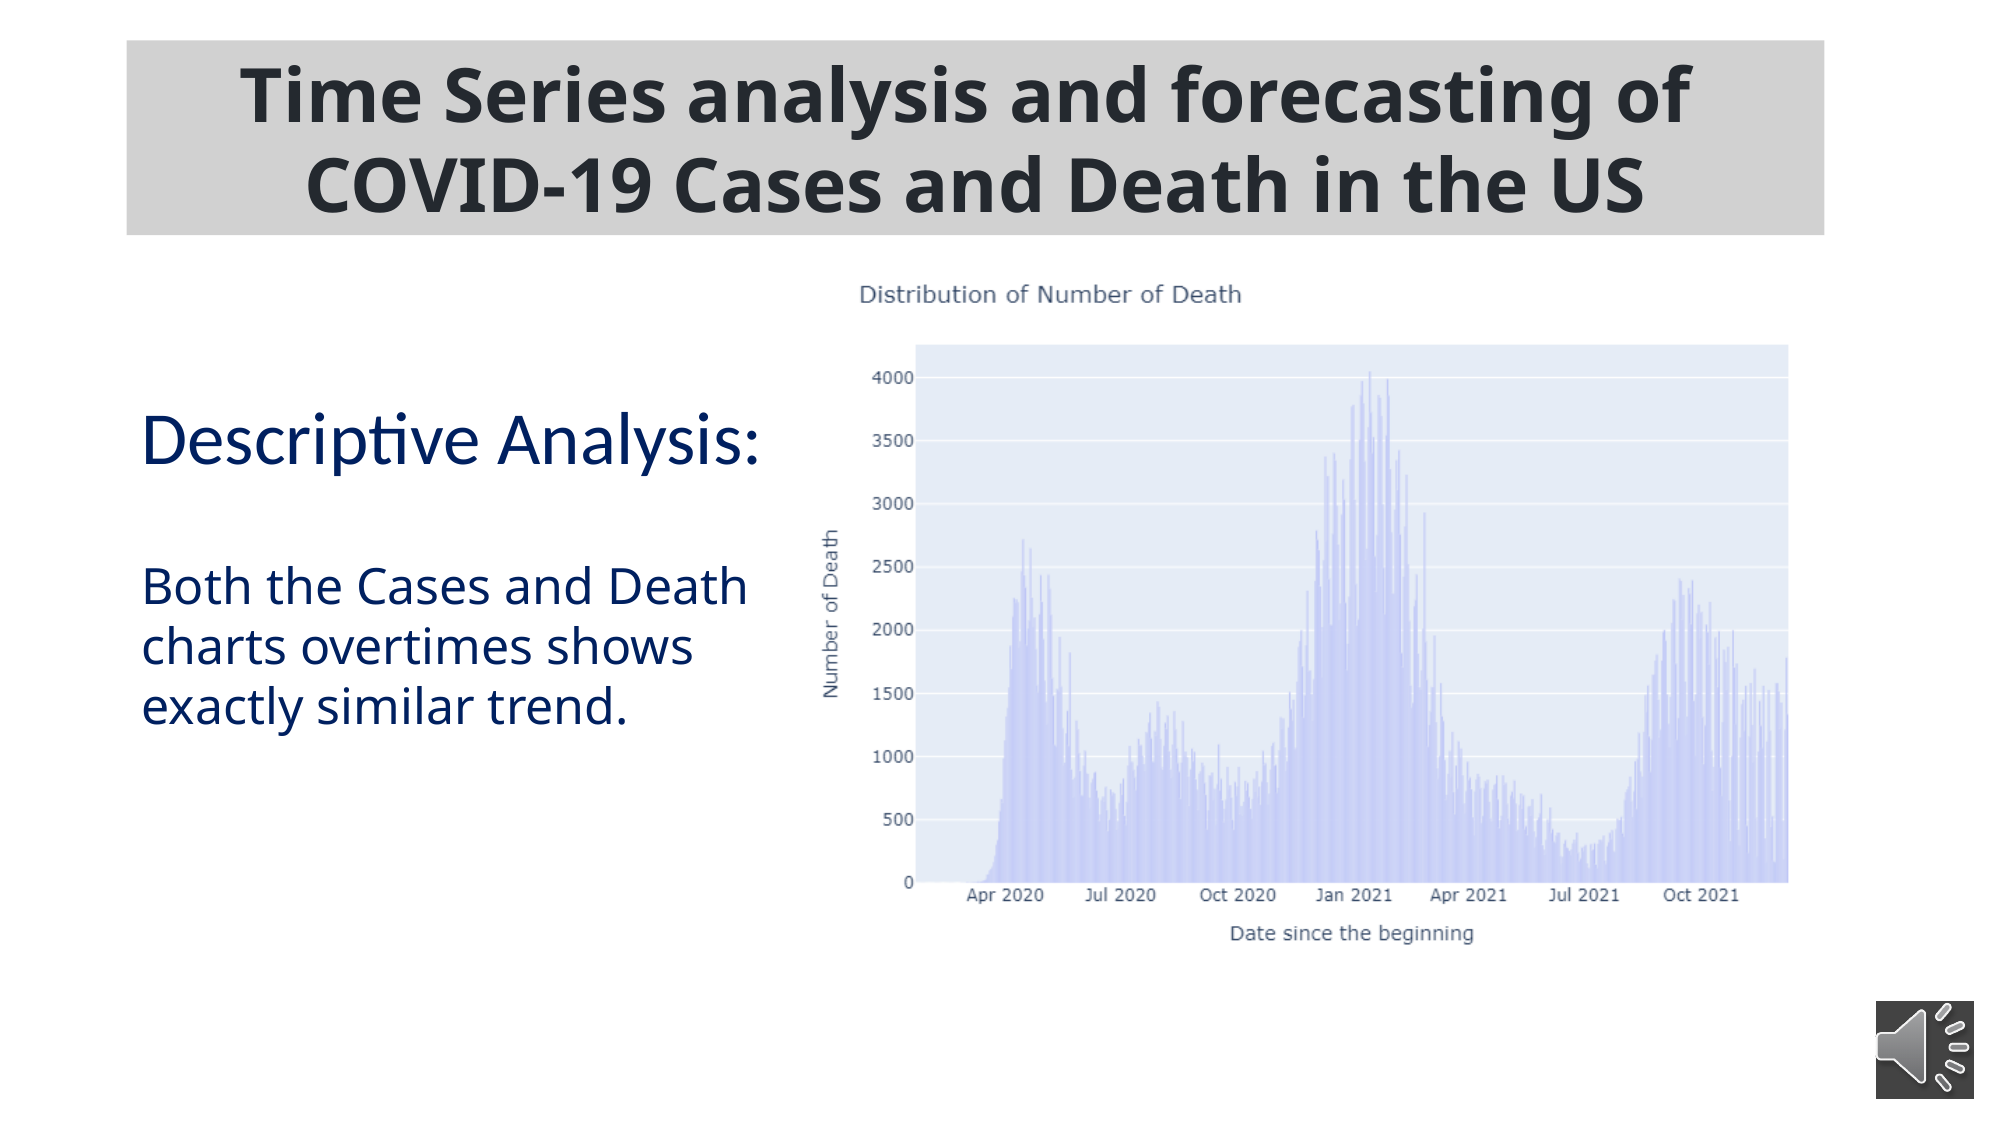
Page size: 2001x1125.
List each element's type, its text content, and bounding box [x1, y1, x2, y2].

picture [1874, 999, 1975, 1100]
text_box Time Series analysis and forecasting of COVID-19 Cases and Death in the US [126, 40, 1825, 236]
picture [804, 261, 1899, 995]
text_box Descriptive Analysis: Both the Cases and Death charts overtimes shows exactly similar trend. [126, 382, 804, 787]
